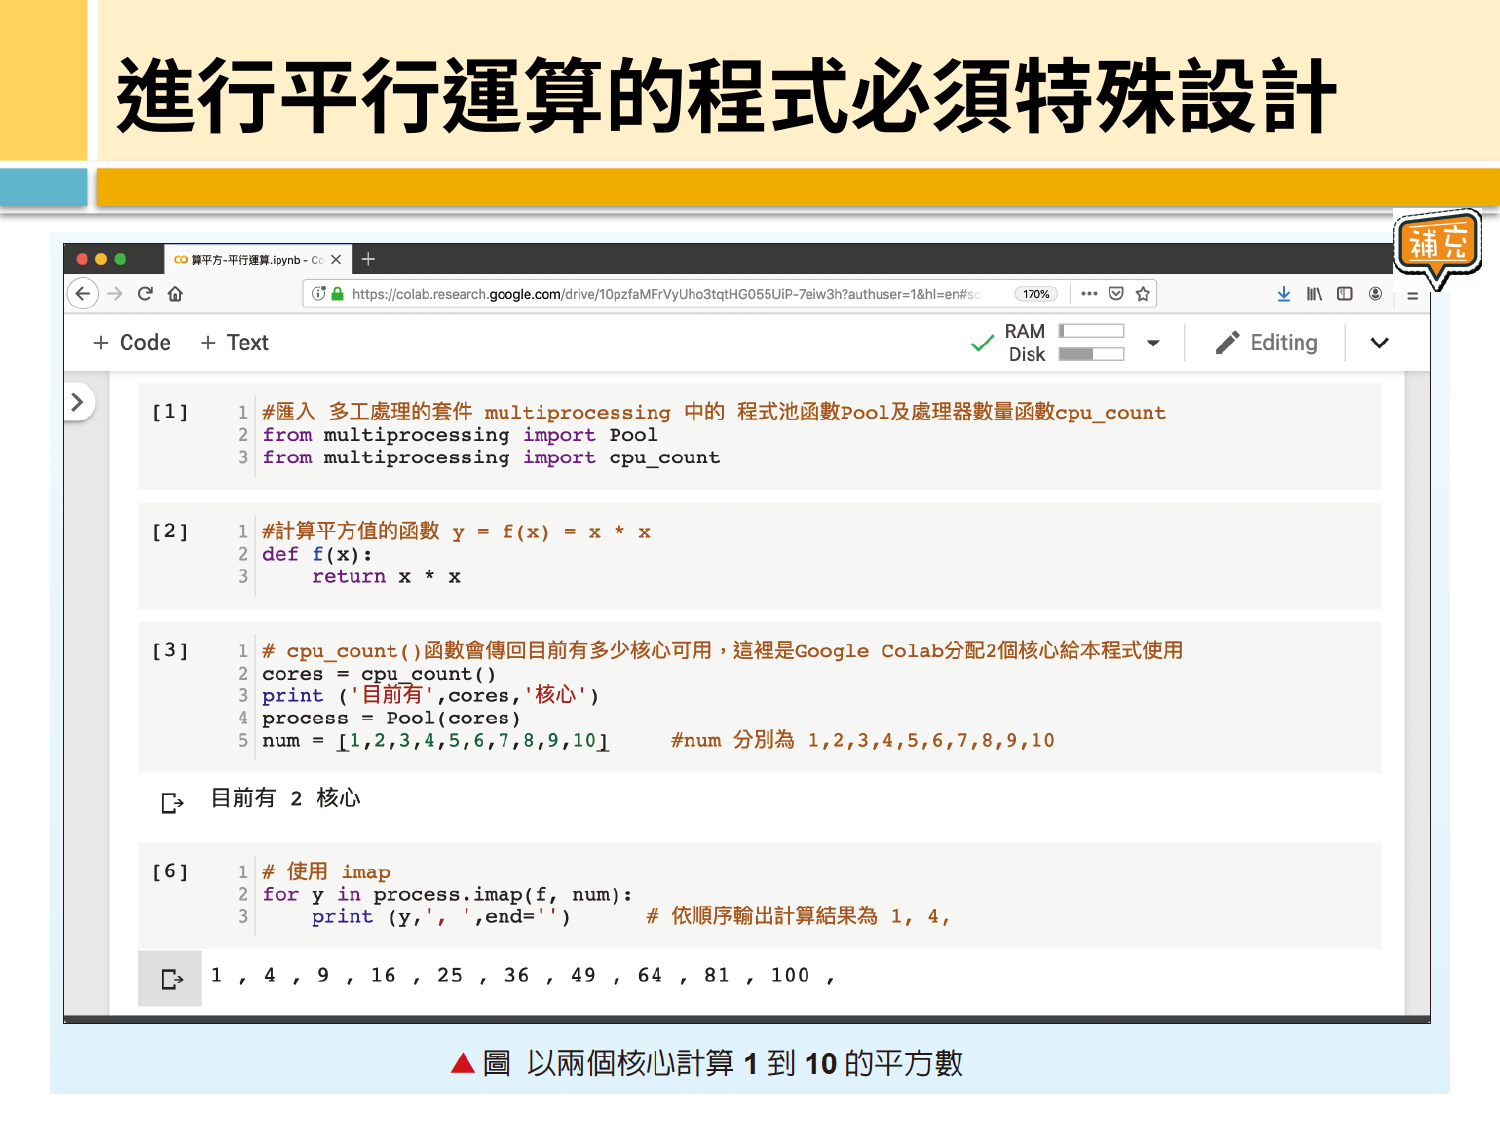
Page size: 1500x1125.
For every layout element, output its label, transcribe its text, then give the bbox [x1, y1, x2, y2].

picture [49, 207, 1482, 1095]
title 進行平行運算的程式必須特殊設計 [100, 26, 1438, 161]
